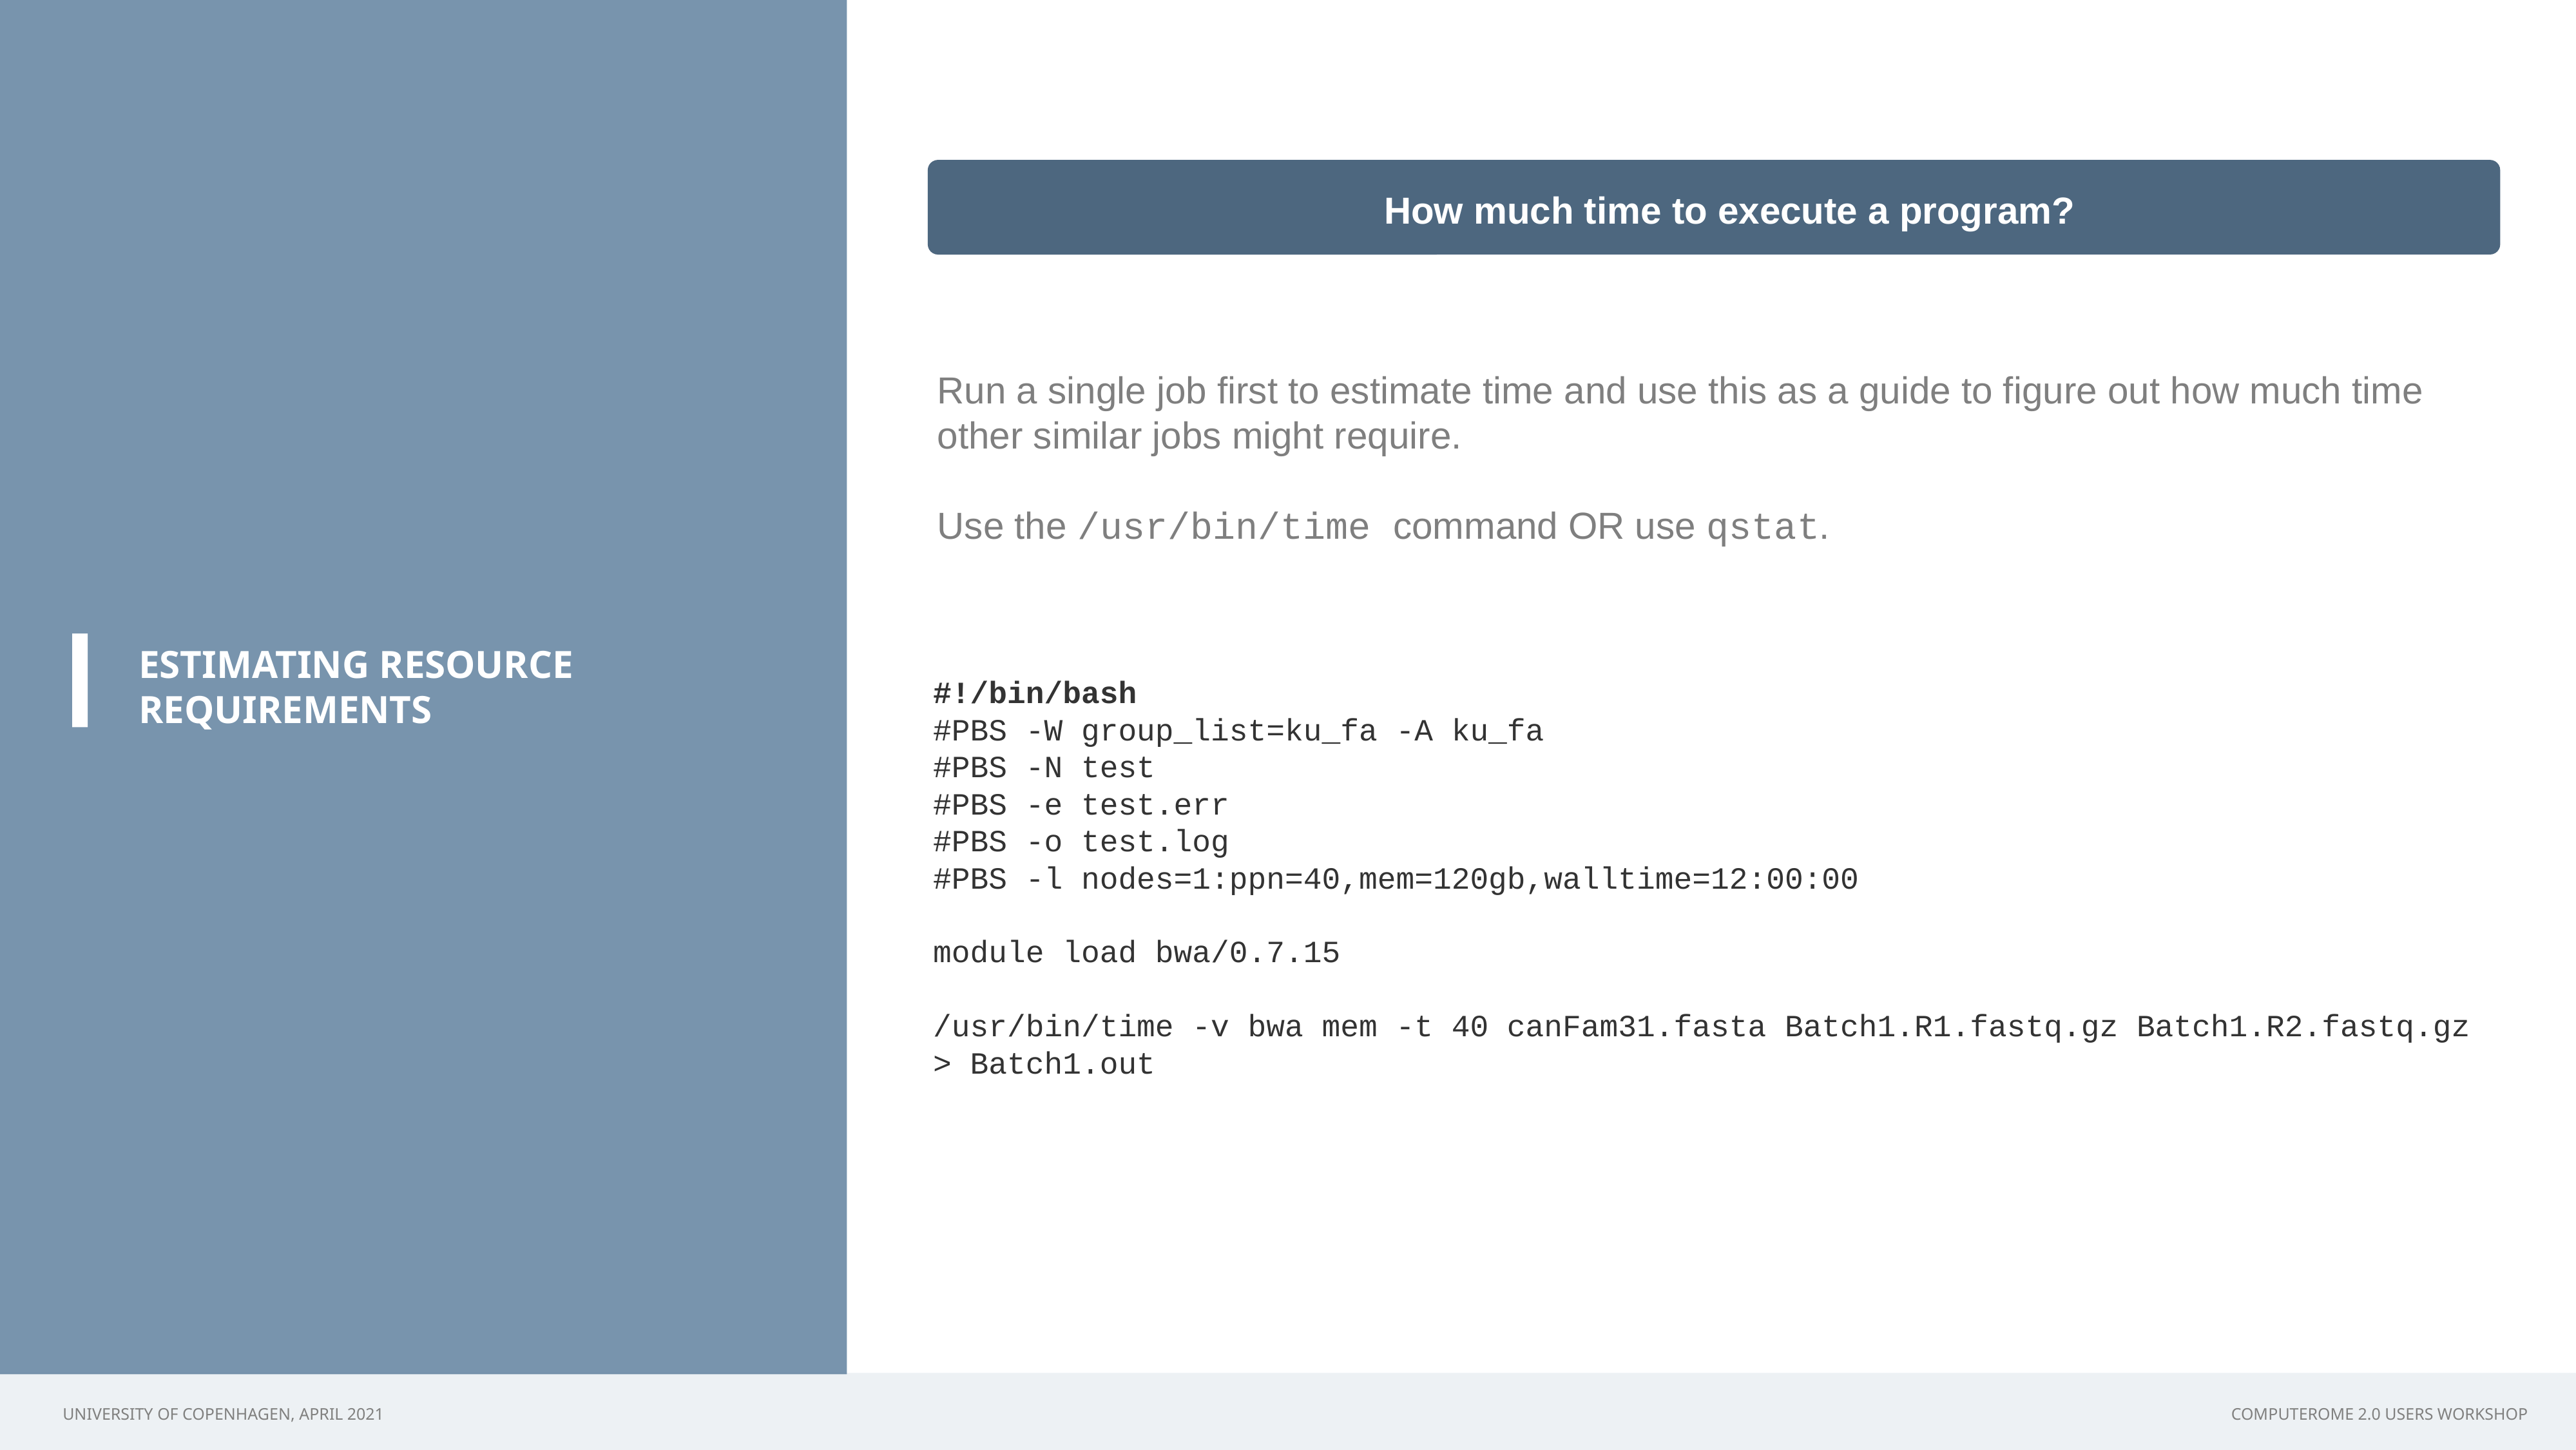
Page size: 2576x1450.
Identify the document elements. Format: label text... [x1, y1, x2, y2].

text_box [927, 159, 2501, 255]
text_box [0, 0, 847, 1375]
text_box Run a single job first to estimate time and use this as a guide to figure out how much time other similar jobs might require. Use the /usr/bin/time command OR use qstat. [932, 361, 2495, 552]
text_box #!/bin/bash #PBS -W group_list=ku_fa -A ku_fa #PBS -N test #PBS -e test.err #PBS -o test.log #PBS -l nodes=1:ppn=40,mem=120gb,walltime=12:00:00 module load bwa/0.7.15 /usr/bin/time -v bwa mem -t 40 canFam31.fasta Batch1.R1.fastq.gz Batch1.R2.fastq.gz > Batch1.out [927, 667, 2501, 1086]
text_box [72, 633, 856, 736]
